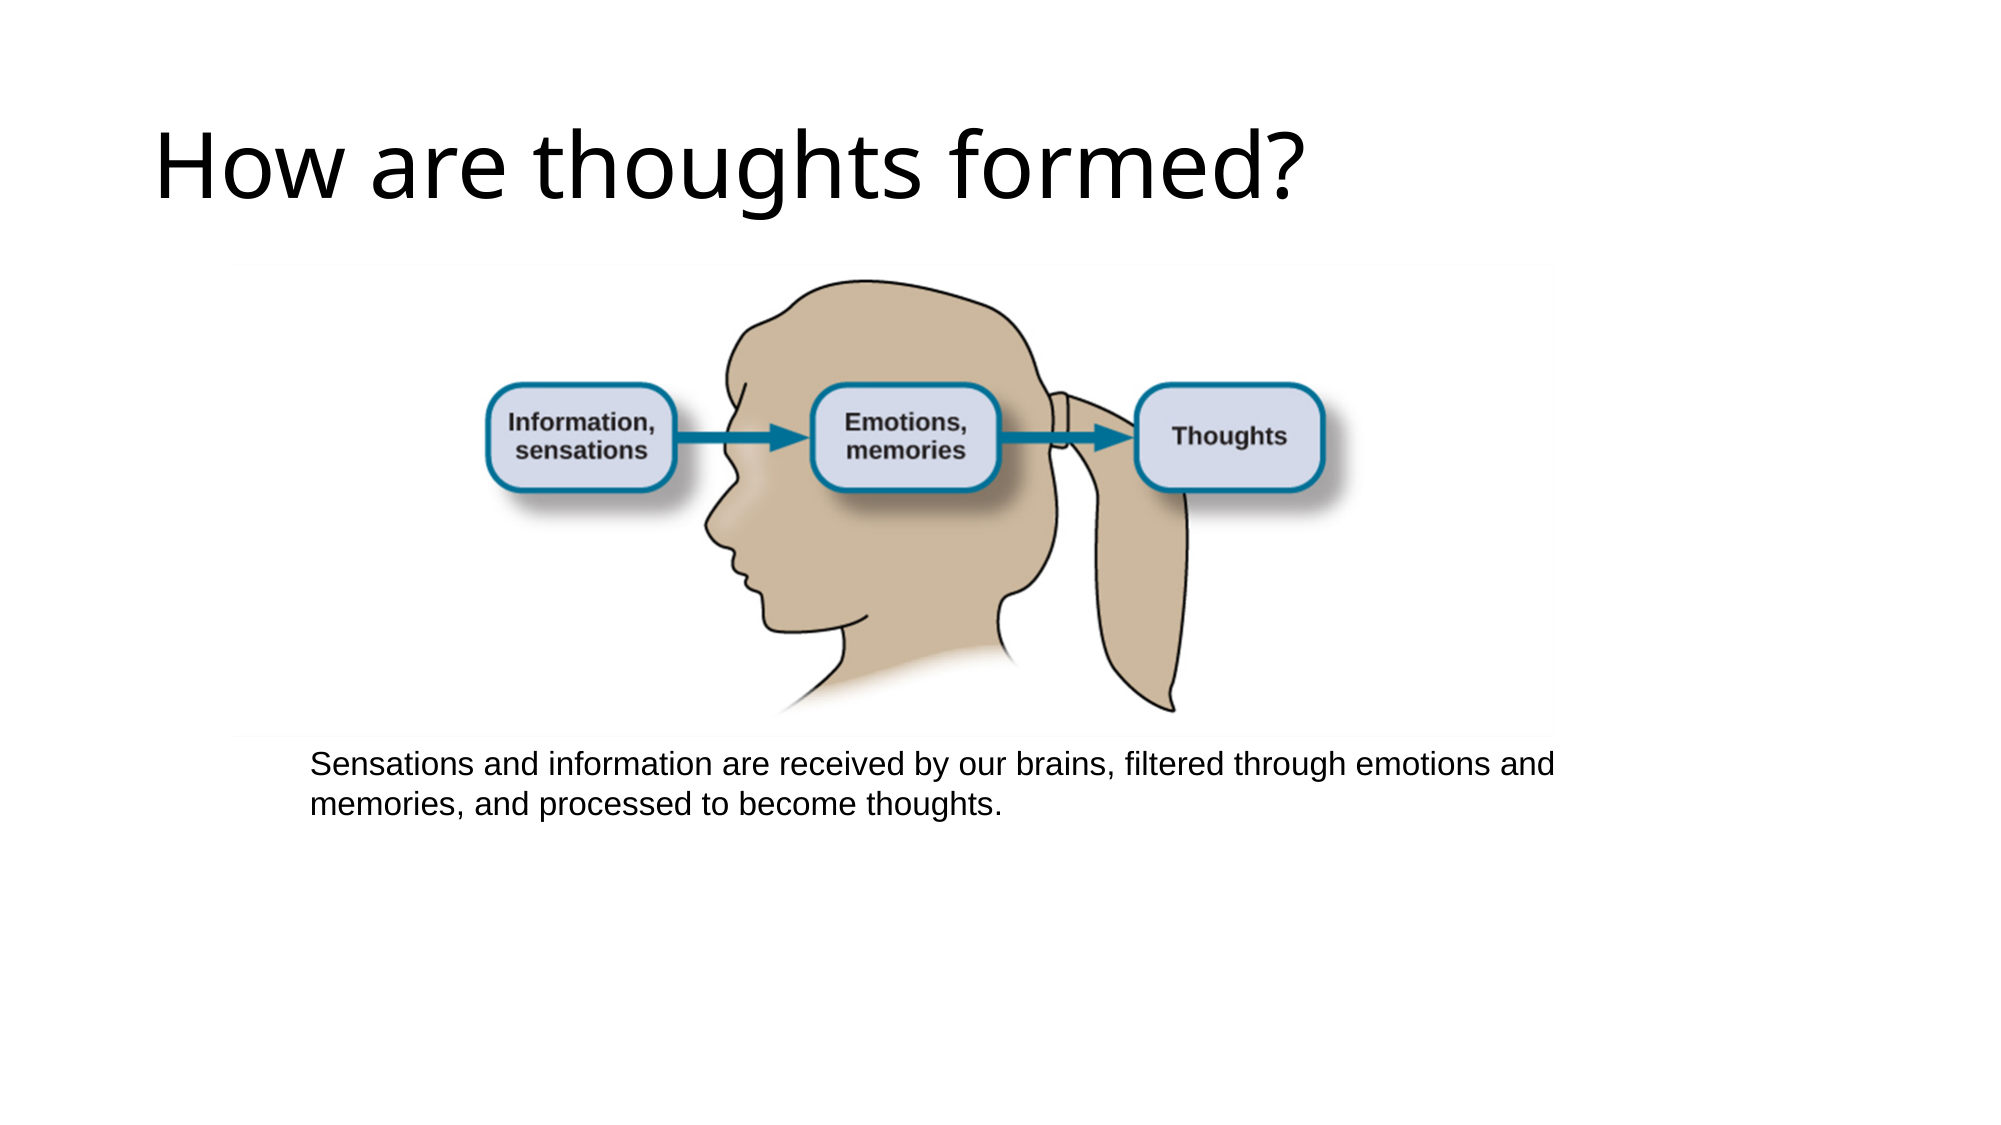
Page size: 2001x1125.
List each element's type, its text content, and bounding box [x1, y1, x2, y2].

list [231, 213, 1555, 788]
title How are thoughts formed? [137, 59, 1863, 278]
text_box Sensations and information are received by our brains, filtered through emotions and memories, and processed to become thoughts. [294, 735, 1618, 927]
